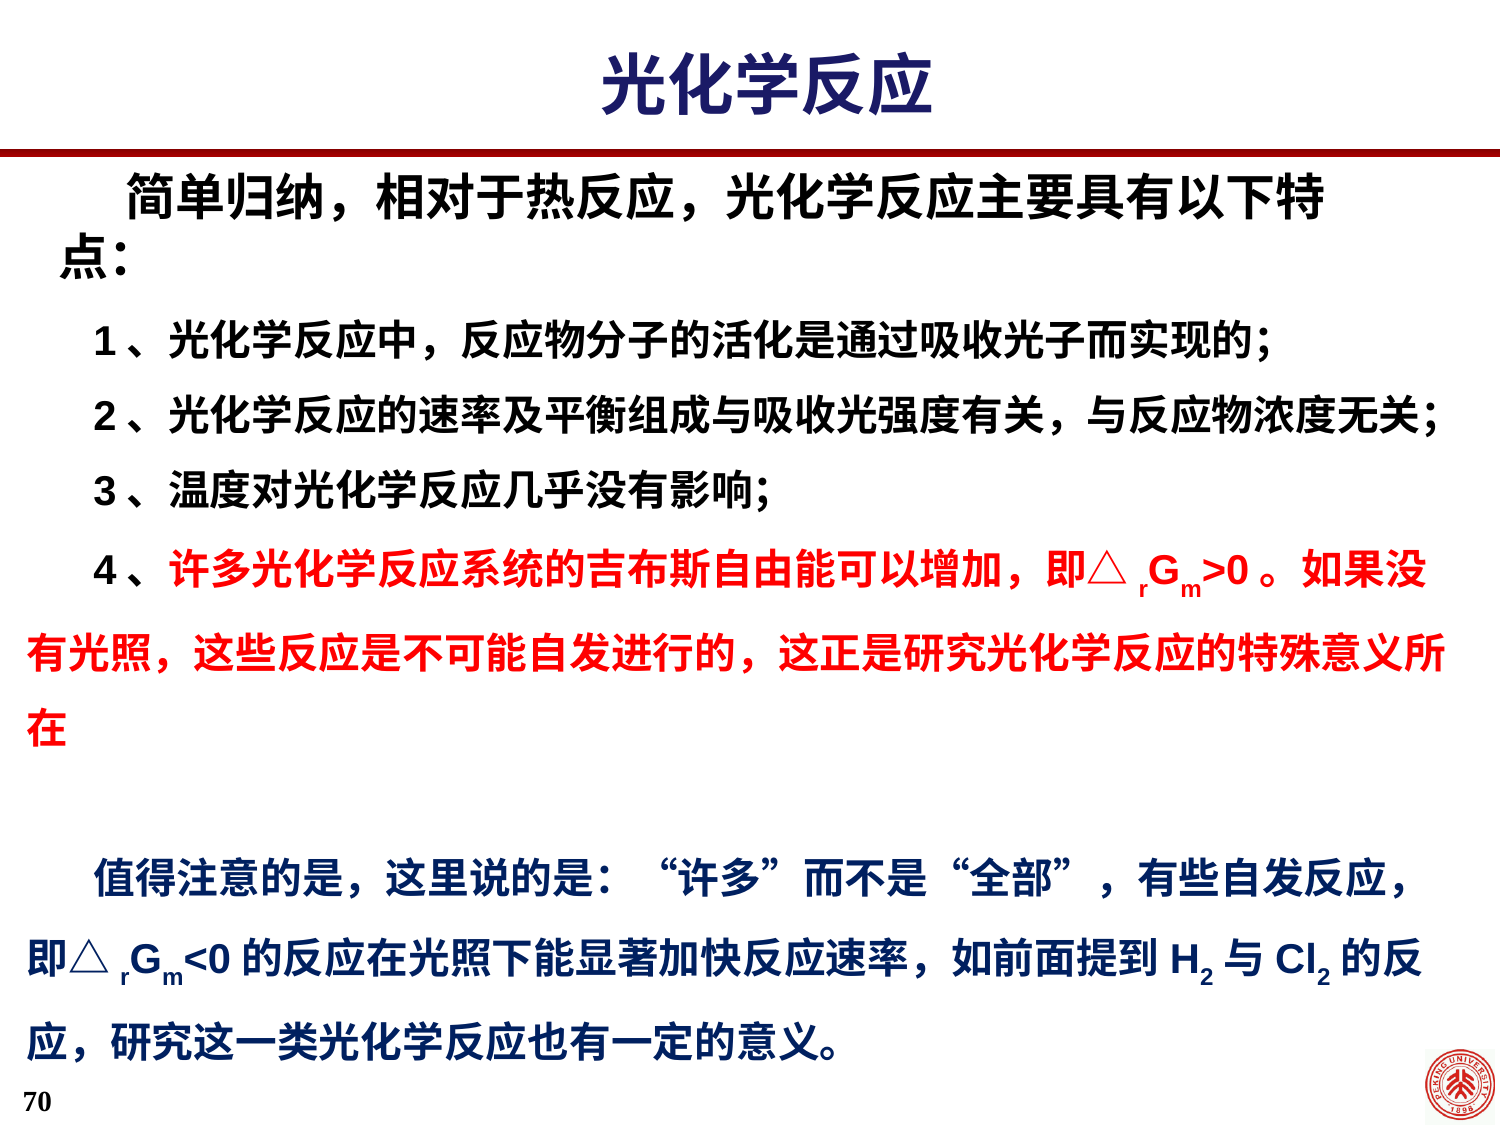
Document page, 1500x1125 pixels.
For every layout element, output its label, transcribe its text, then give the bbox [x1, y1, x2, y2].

footer 70 [0, 1074, 76, 1113]
picture [1425, 1049, 1495, 1125]
text_box [0, 149, 1500, 157]
text_box 光化学反应 [277, 20, 1258, 146]
text_box 1、光化学反应中，反应物分子的活化是通过吸收光子而实现的； 2、光化学反应的速率及平衡组成与吸收光强度有关，与反应物浓度无关； 3、温度对光化学反应几乎没有影响； 4、许多光化学反应系统的吉布斯自由能可以增加，即△rGm>0。如果没有光照，这些反应是不可能自发进行的，这正是研究光化学反应的特殊意义所在 值得注意的是，这里说的是：“许多”而不是“全部”，有些自发反应，即△rGm<0的反应在光照下能显著加快反应速率，如前面提到H2与Cl2的反应，研究这一类光化学反应也有一定的意义。 [11, 281, 1483, 1073]
text_box 简单归纳，相对于热反应，光化学反应主要具有以下特点： [43, 188, 1374, 263]
